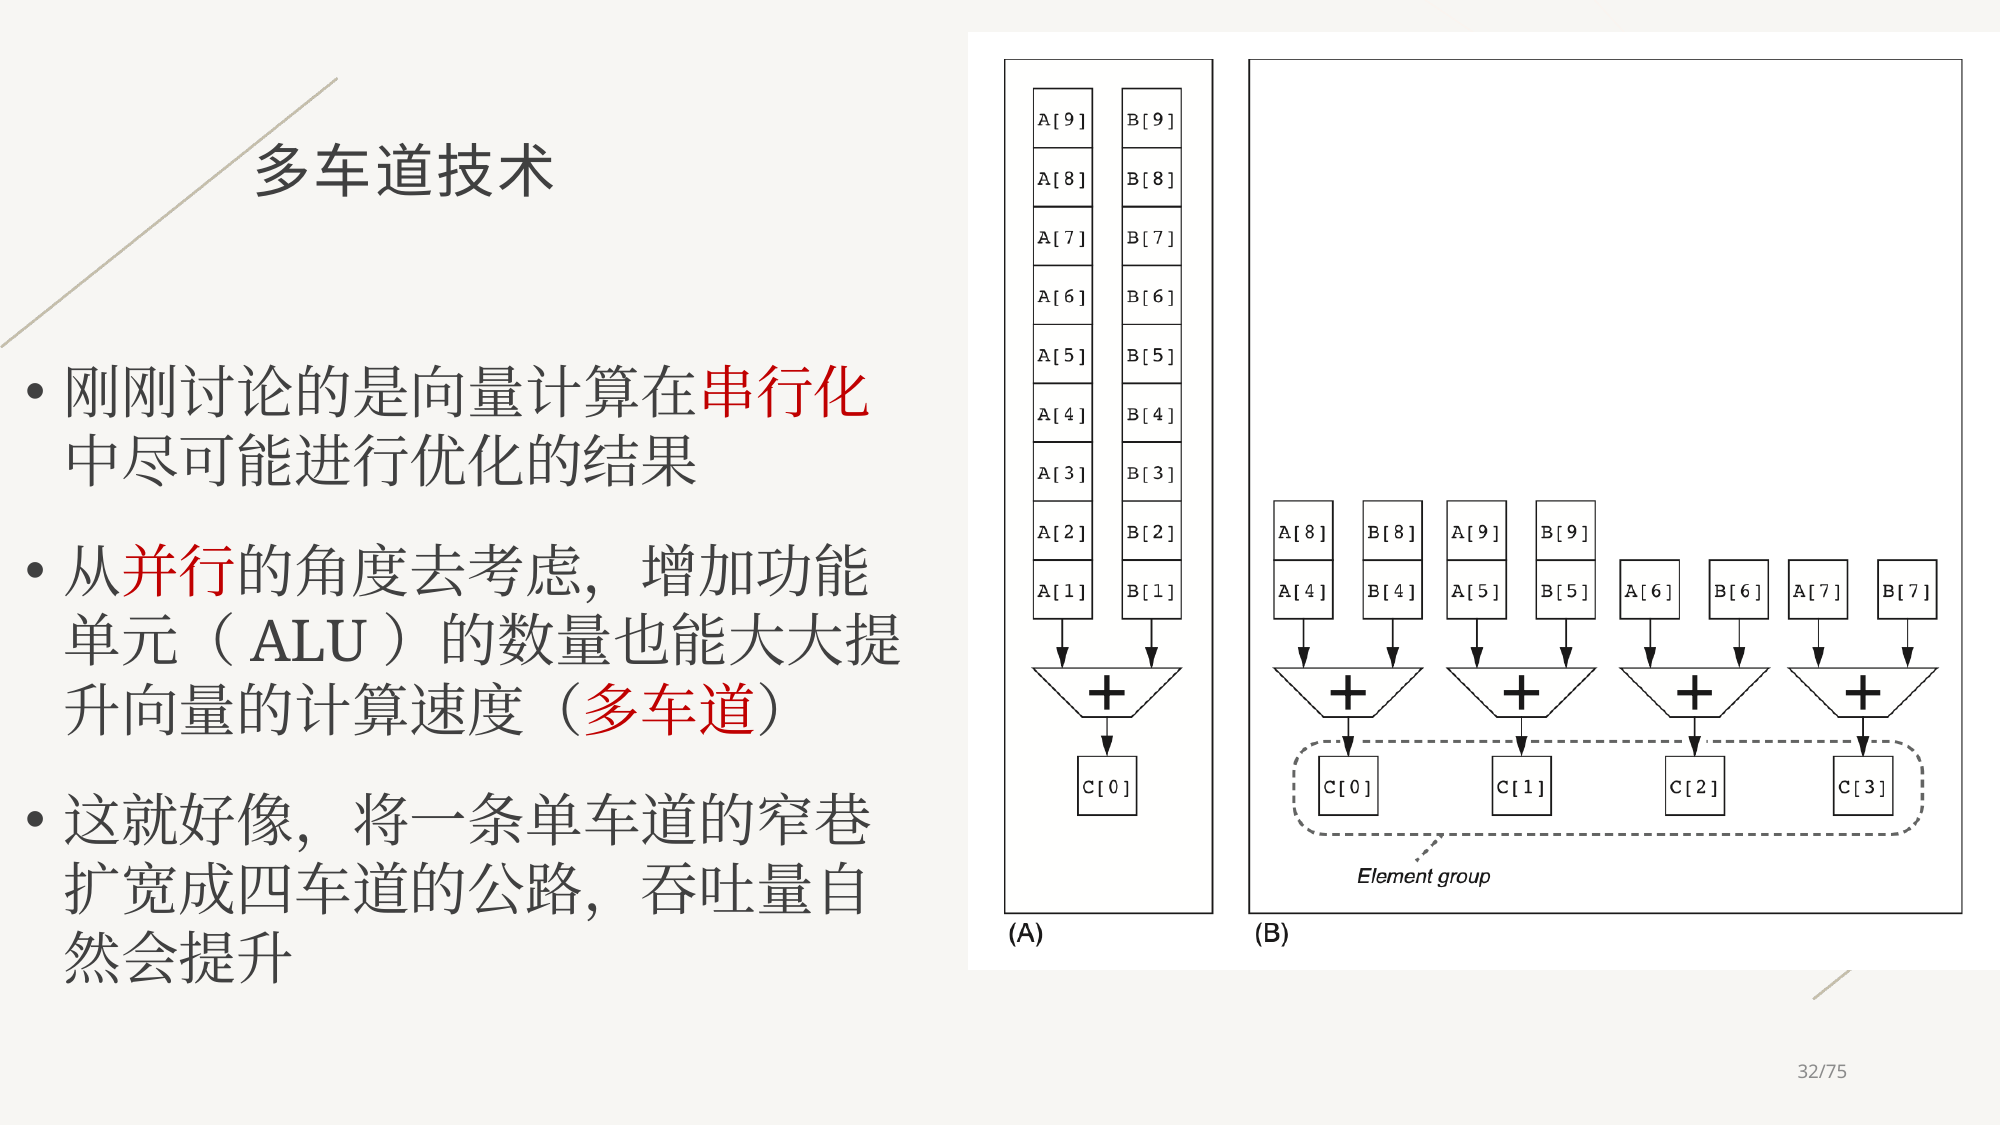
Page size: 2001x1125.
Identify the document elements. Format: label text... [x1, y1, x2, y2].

list 刚刚讨论的是向量计算在串行化中尽可能进行优化的结果 从并行的角度去考虑，增加功能单元（ALU）的数量也能大大提升向量的计算速度（多车道） 这就好像，将一条单车道的窄巷扩宽成四车道的公路，吞吐量自然会提升 [10, 348, 939, 1005]
slide_number 32/75 [1412, 1042, 1863, 1103]
picture [968, 32, 2000, 1000]
picture [0, 77, 338, 348]
title 多车道技术 [237, 98, 968, 250]
